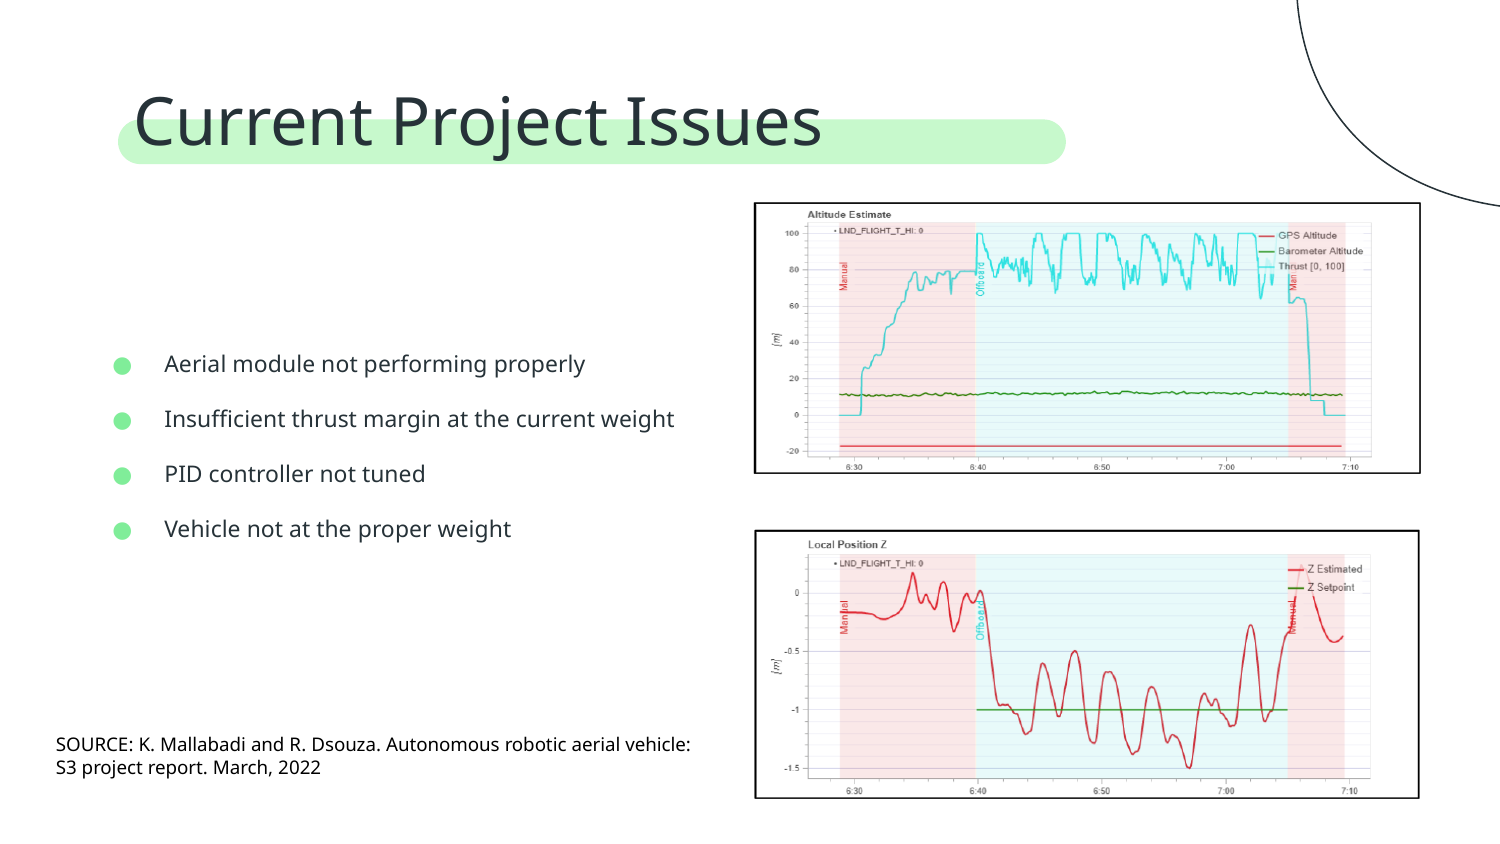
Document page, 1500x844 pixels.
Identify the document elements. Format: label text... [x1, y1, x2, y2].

picture [749, 526, 1423, 802]
text_box Aerial module not performing properly Insufficient thrust margin at the current weight PID controller not tuned Vehicle not at the proper weight [74, 307, 782, 498]
picture [749, 200, 1423, 476]
text_box SOURCE: K. Mallabadi and R. Dsouza. Autonomous robotic aerial vehicle: S3 project report. March, 2022 [41, 725, 707, 786]
title Current Project Issues [118, 63, 1382, 165]
